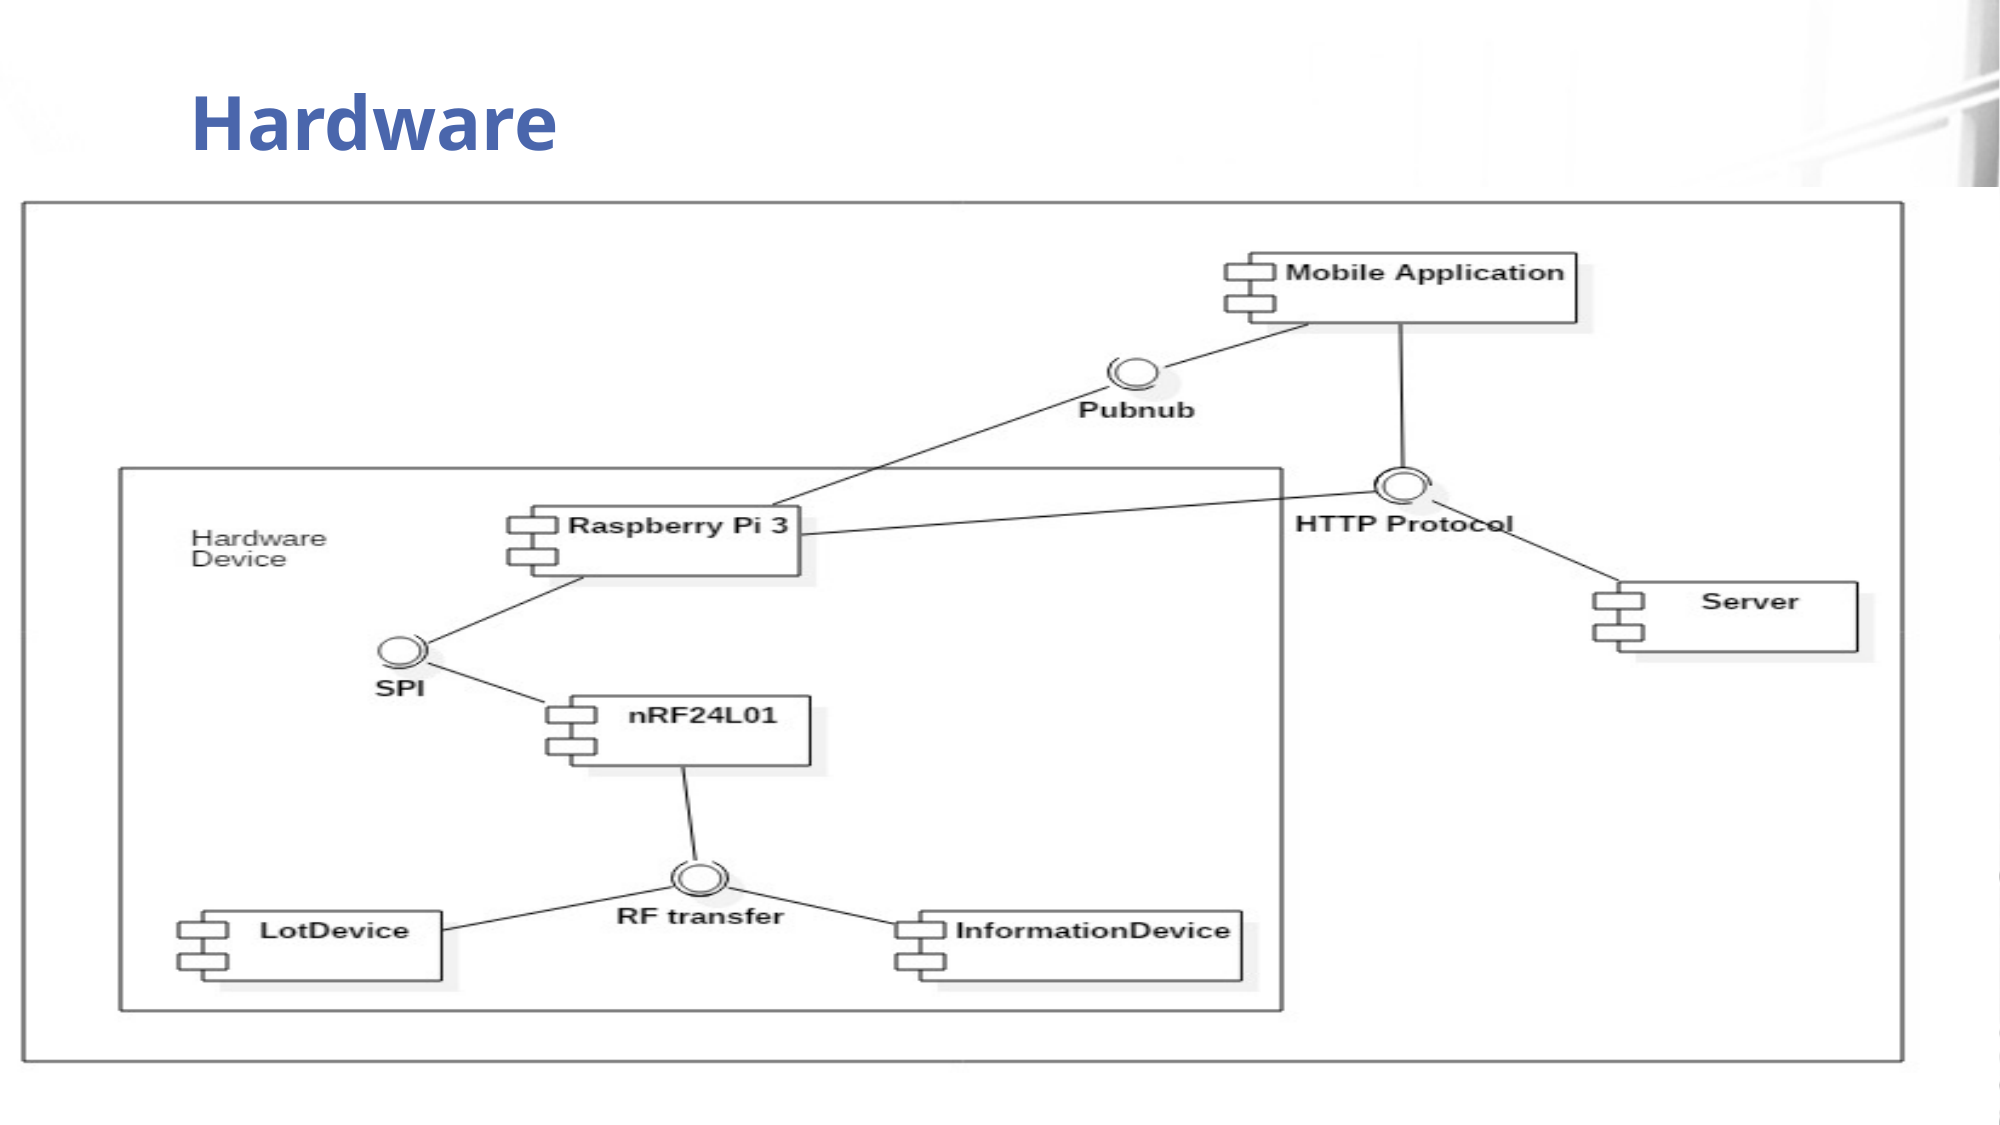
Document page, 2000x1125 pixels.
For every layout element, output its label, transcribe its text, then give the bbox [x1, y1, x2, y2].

title Hardware [174, 87, 1600, 187]
picture [0, 0, 2000, 1125]
